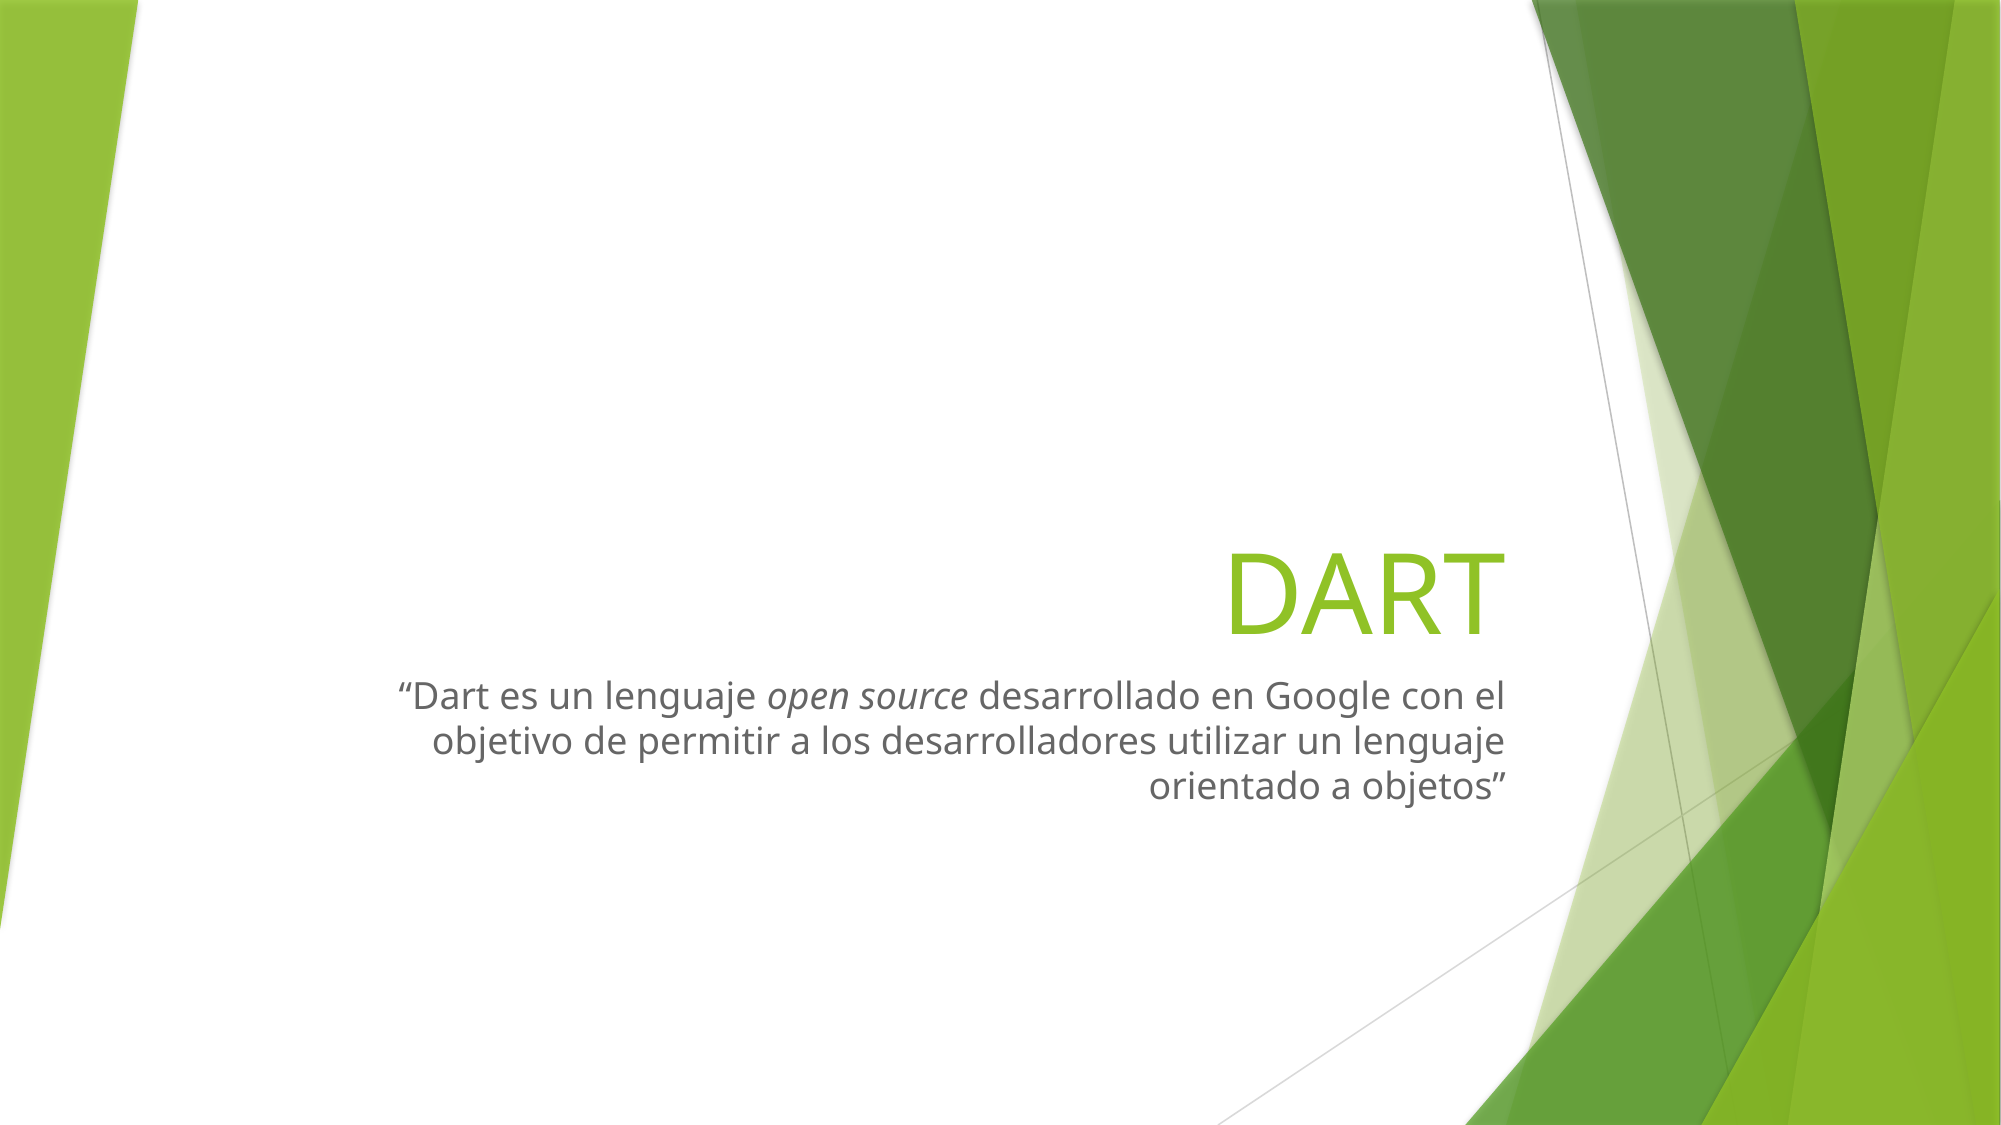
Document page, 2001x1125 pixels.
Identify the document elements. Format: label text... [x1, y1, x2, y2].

subtitle “Dart es un lenguaje open source desarrollado en Google con el objetivo de permitir a los desarrolladores utilizar un lenguaje orientado a objetos” [247, 664, 1522, 845]
title DART [247, 394, 1522, 664]
